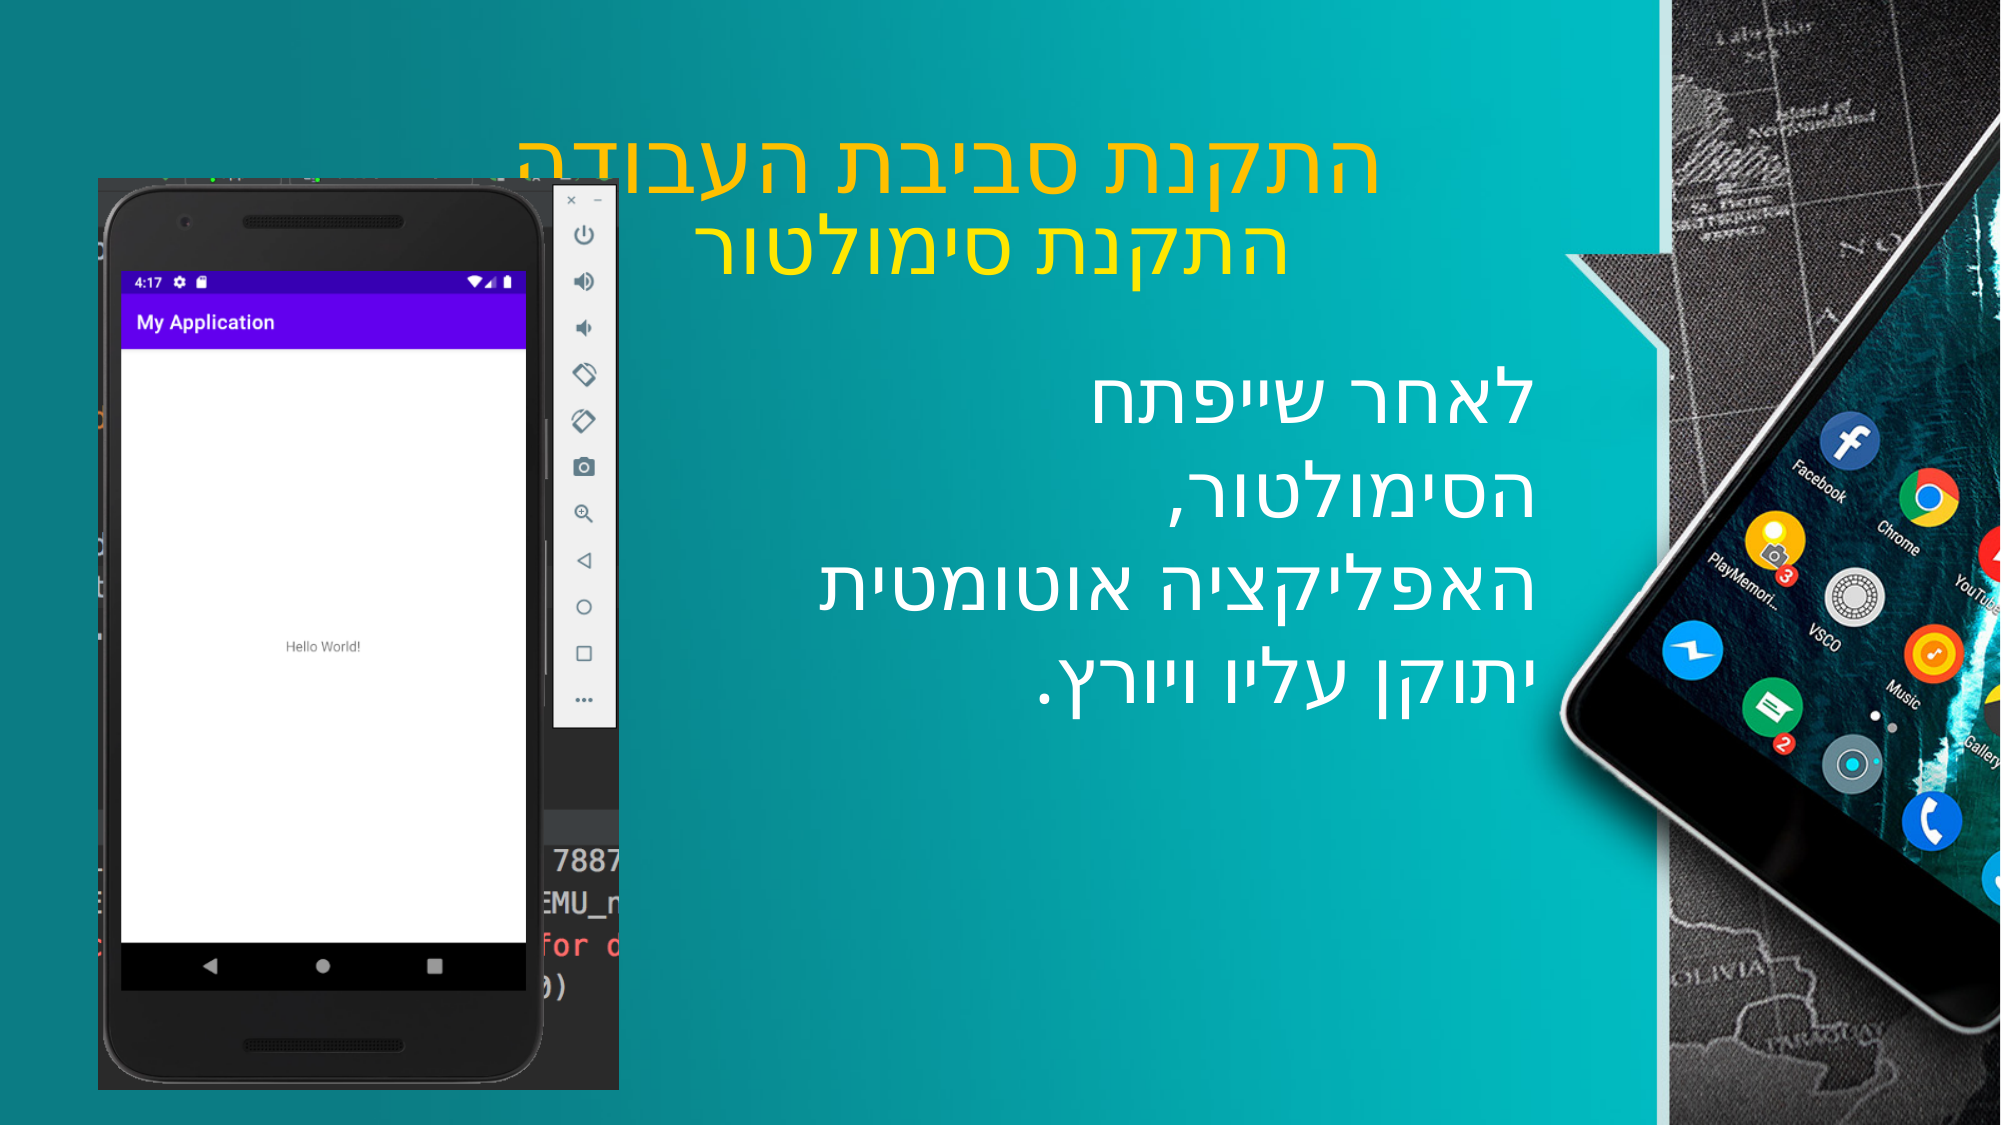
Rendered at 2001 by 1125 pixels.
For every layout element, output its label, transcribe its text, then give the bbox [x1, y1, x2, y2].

list לאחר שייפתח הסימולטור, האפליקציה אוטומטית יתוקן עליו ויורץ. [780, 338, 1555, 967]
title התקנת סביבת העבודה [98, 94, 1401, 221]
picture [0, 0, 2001, 1125]
picture [1995, 876, 2001, 889]
text_box התקנת סימולטור [619, 178, 1309, 304]
